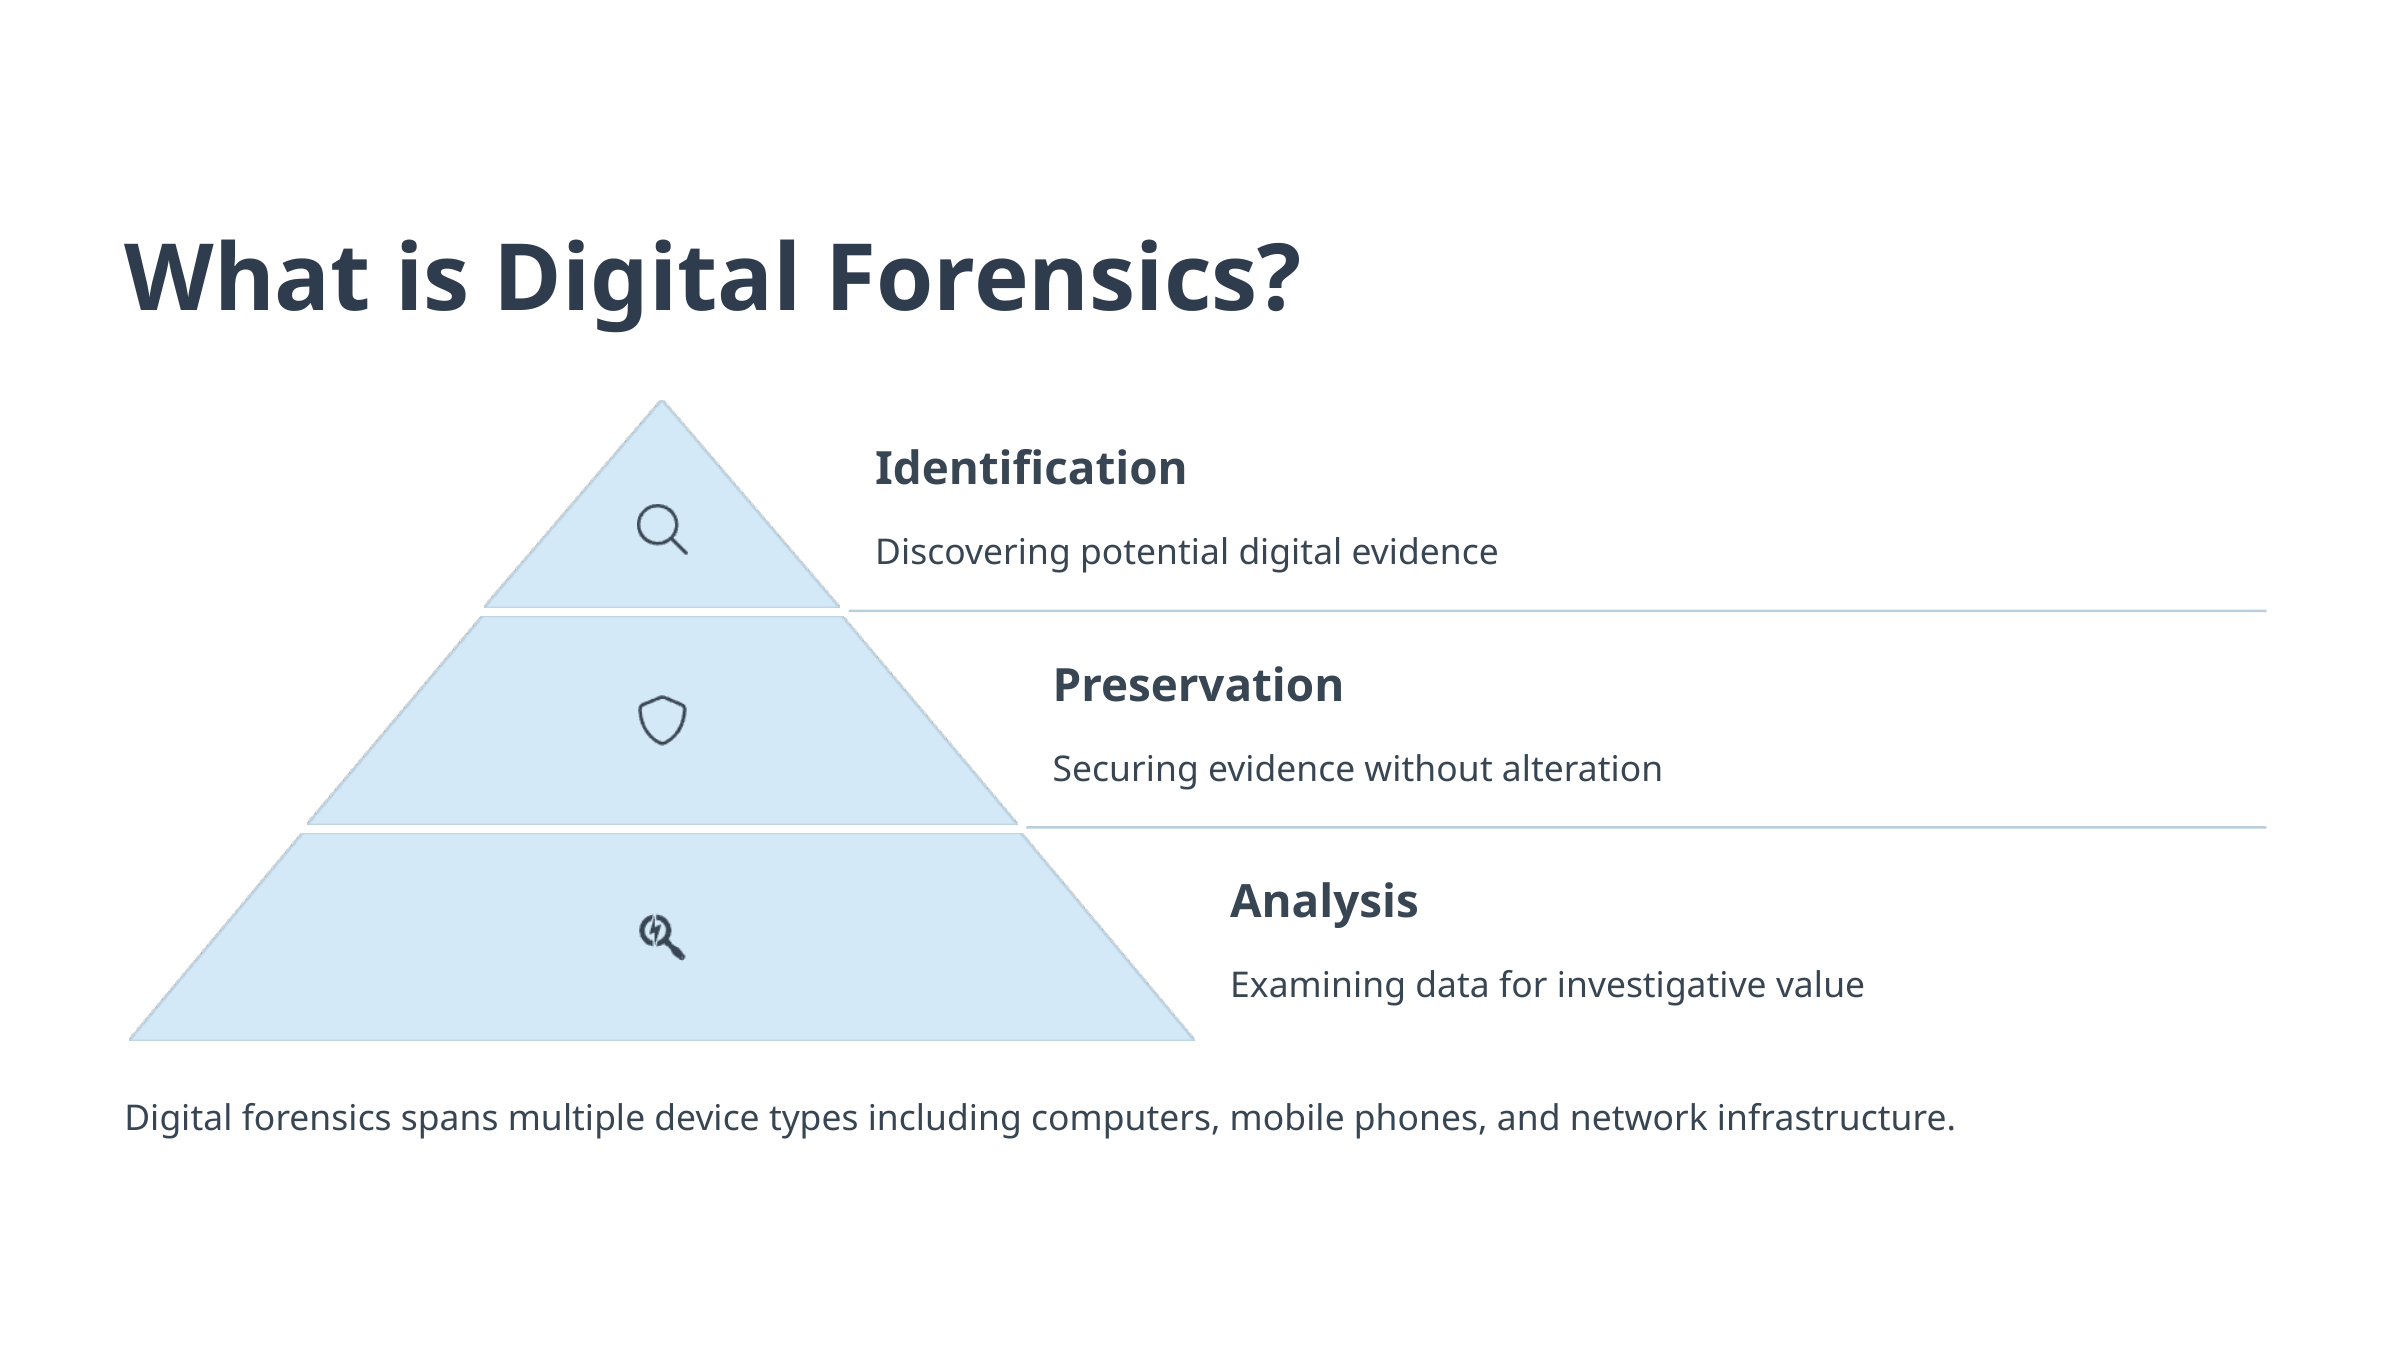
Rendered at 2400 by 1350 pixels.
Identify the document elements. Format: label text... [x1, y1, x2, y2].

text_box What is Digital Forensics? [124, 212, 1186, 329]
text_box Securing evidence without alteration [1052, 731, 1710, 789]
picture [129, 833, 1195, 1041]
picture [484, 400, 840, 608]
text_box Analysis [1230, 868, 1698, 928]
text_box Preservation [1052, 652, 1521, 711]
picture [307, 616, 1018, 825]
text_box Identification [875, 435, 1343, 495]
text_box Digital forensics spans multiple device types including computers, mobile phones, and network infrastructure. [124, 1080, 2276, 1138]
text_box Discovering potential digital evidence [875, 515, 1545, 573]
text_box [848, 609, 2267, 613]
text_box Examining data for investigative value [1230, 948, 1906, 1006]
